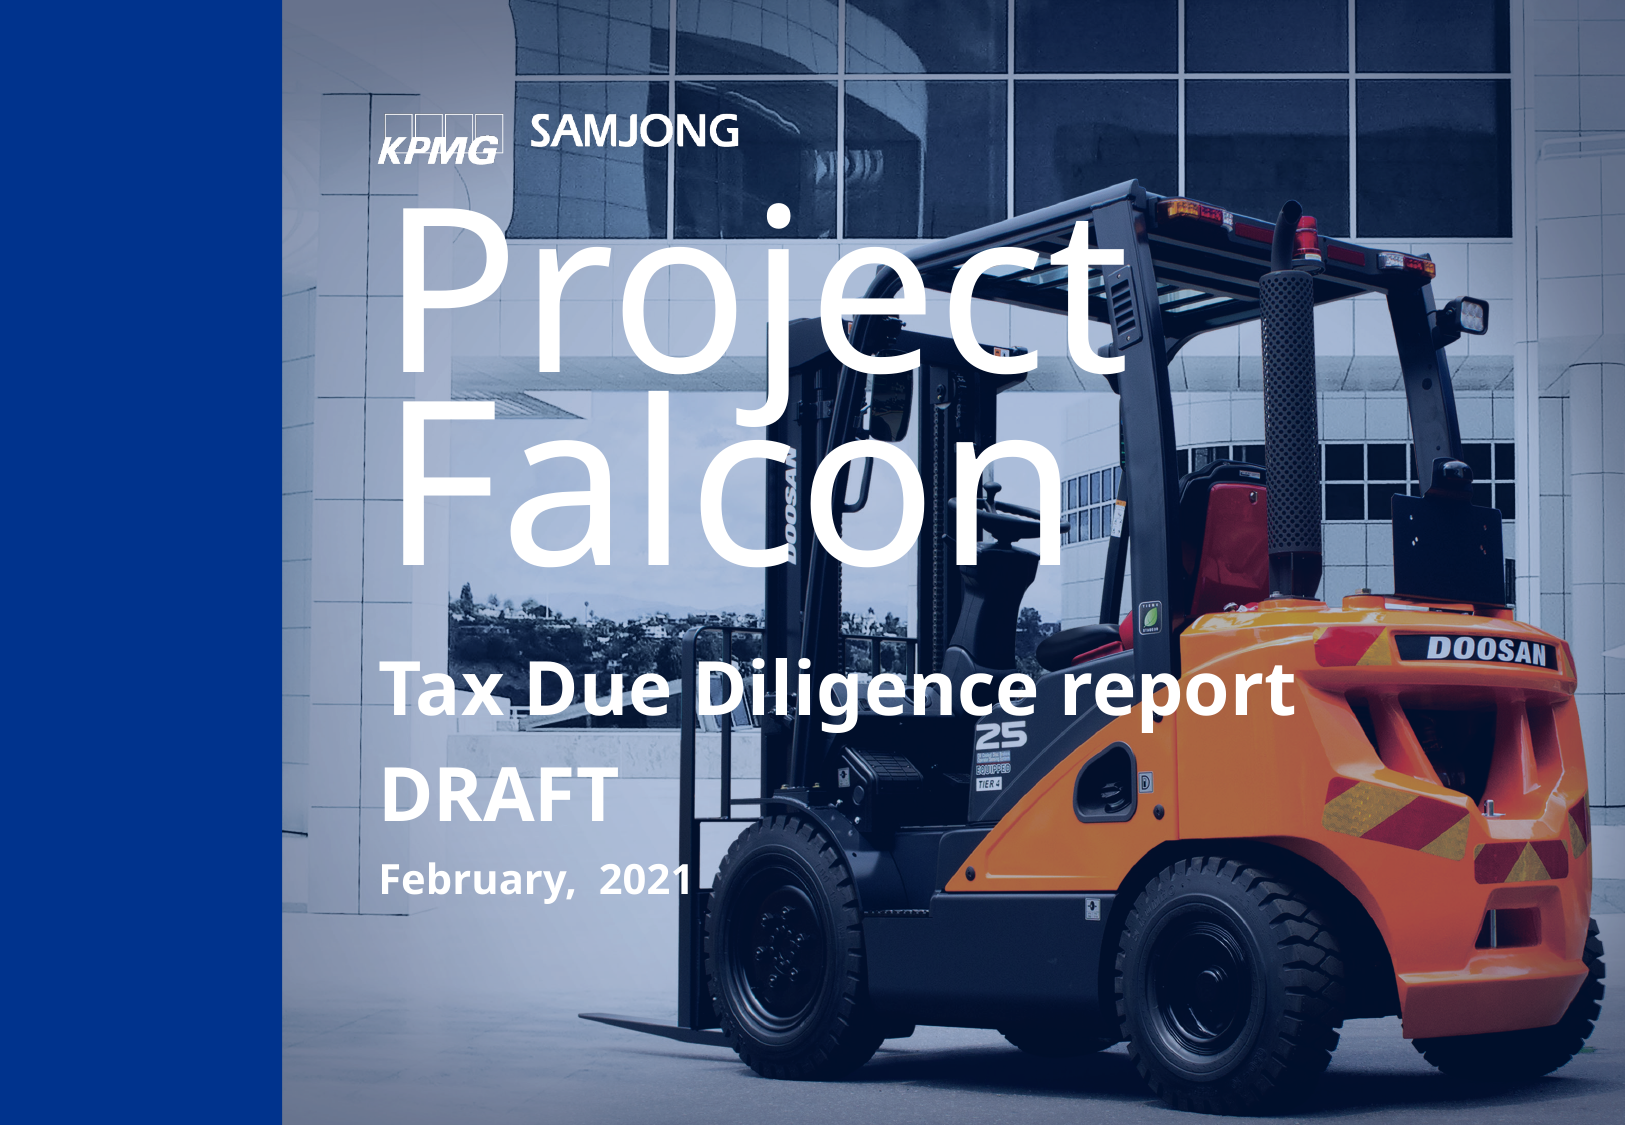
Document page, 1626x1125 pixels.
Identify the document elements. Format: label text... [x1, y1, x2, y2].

text_box Tax Due Diligence report DRAFT February, 2021 [378, 640, 1485, 751]
picture [363, 73, 752, 204]
text_box Project Falcon [381, 218, 1482, 640]
text_box Project Falcon [381, 751, 1482, 826]
